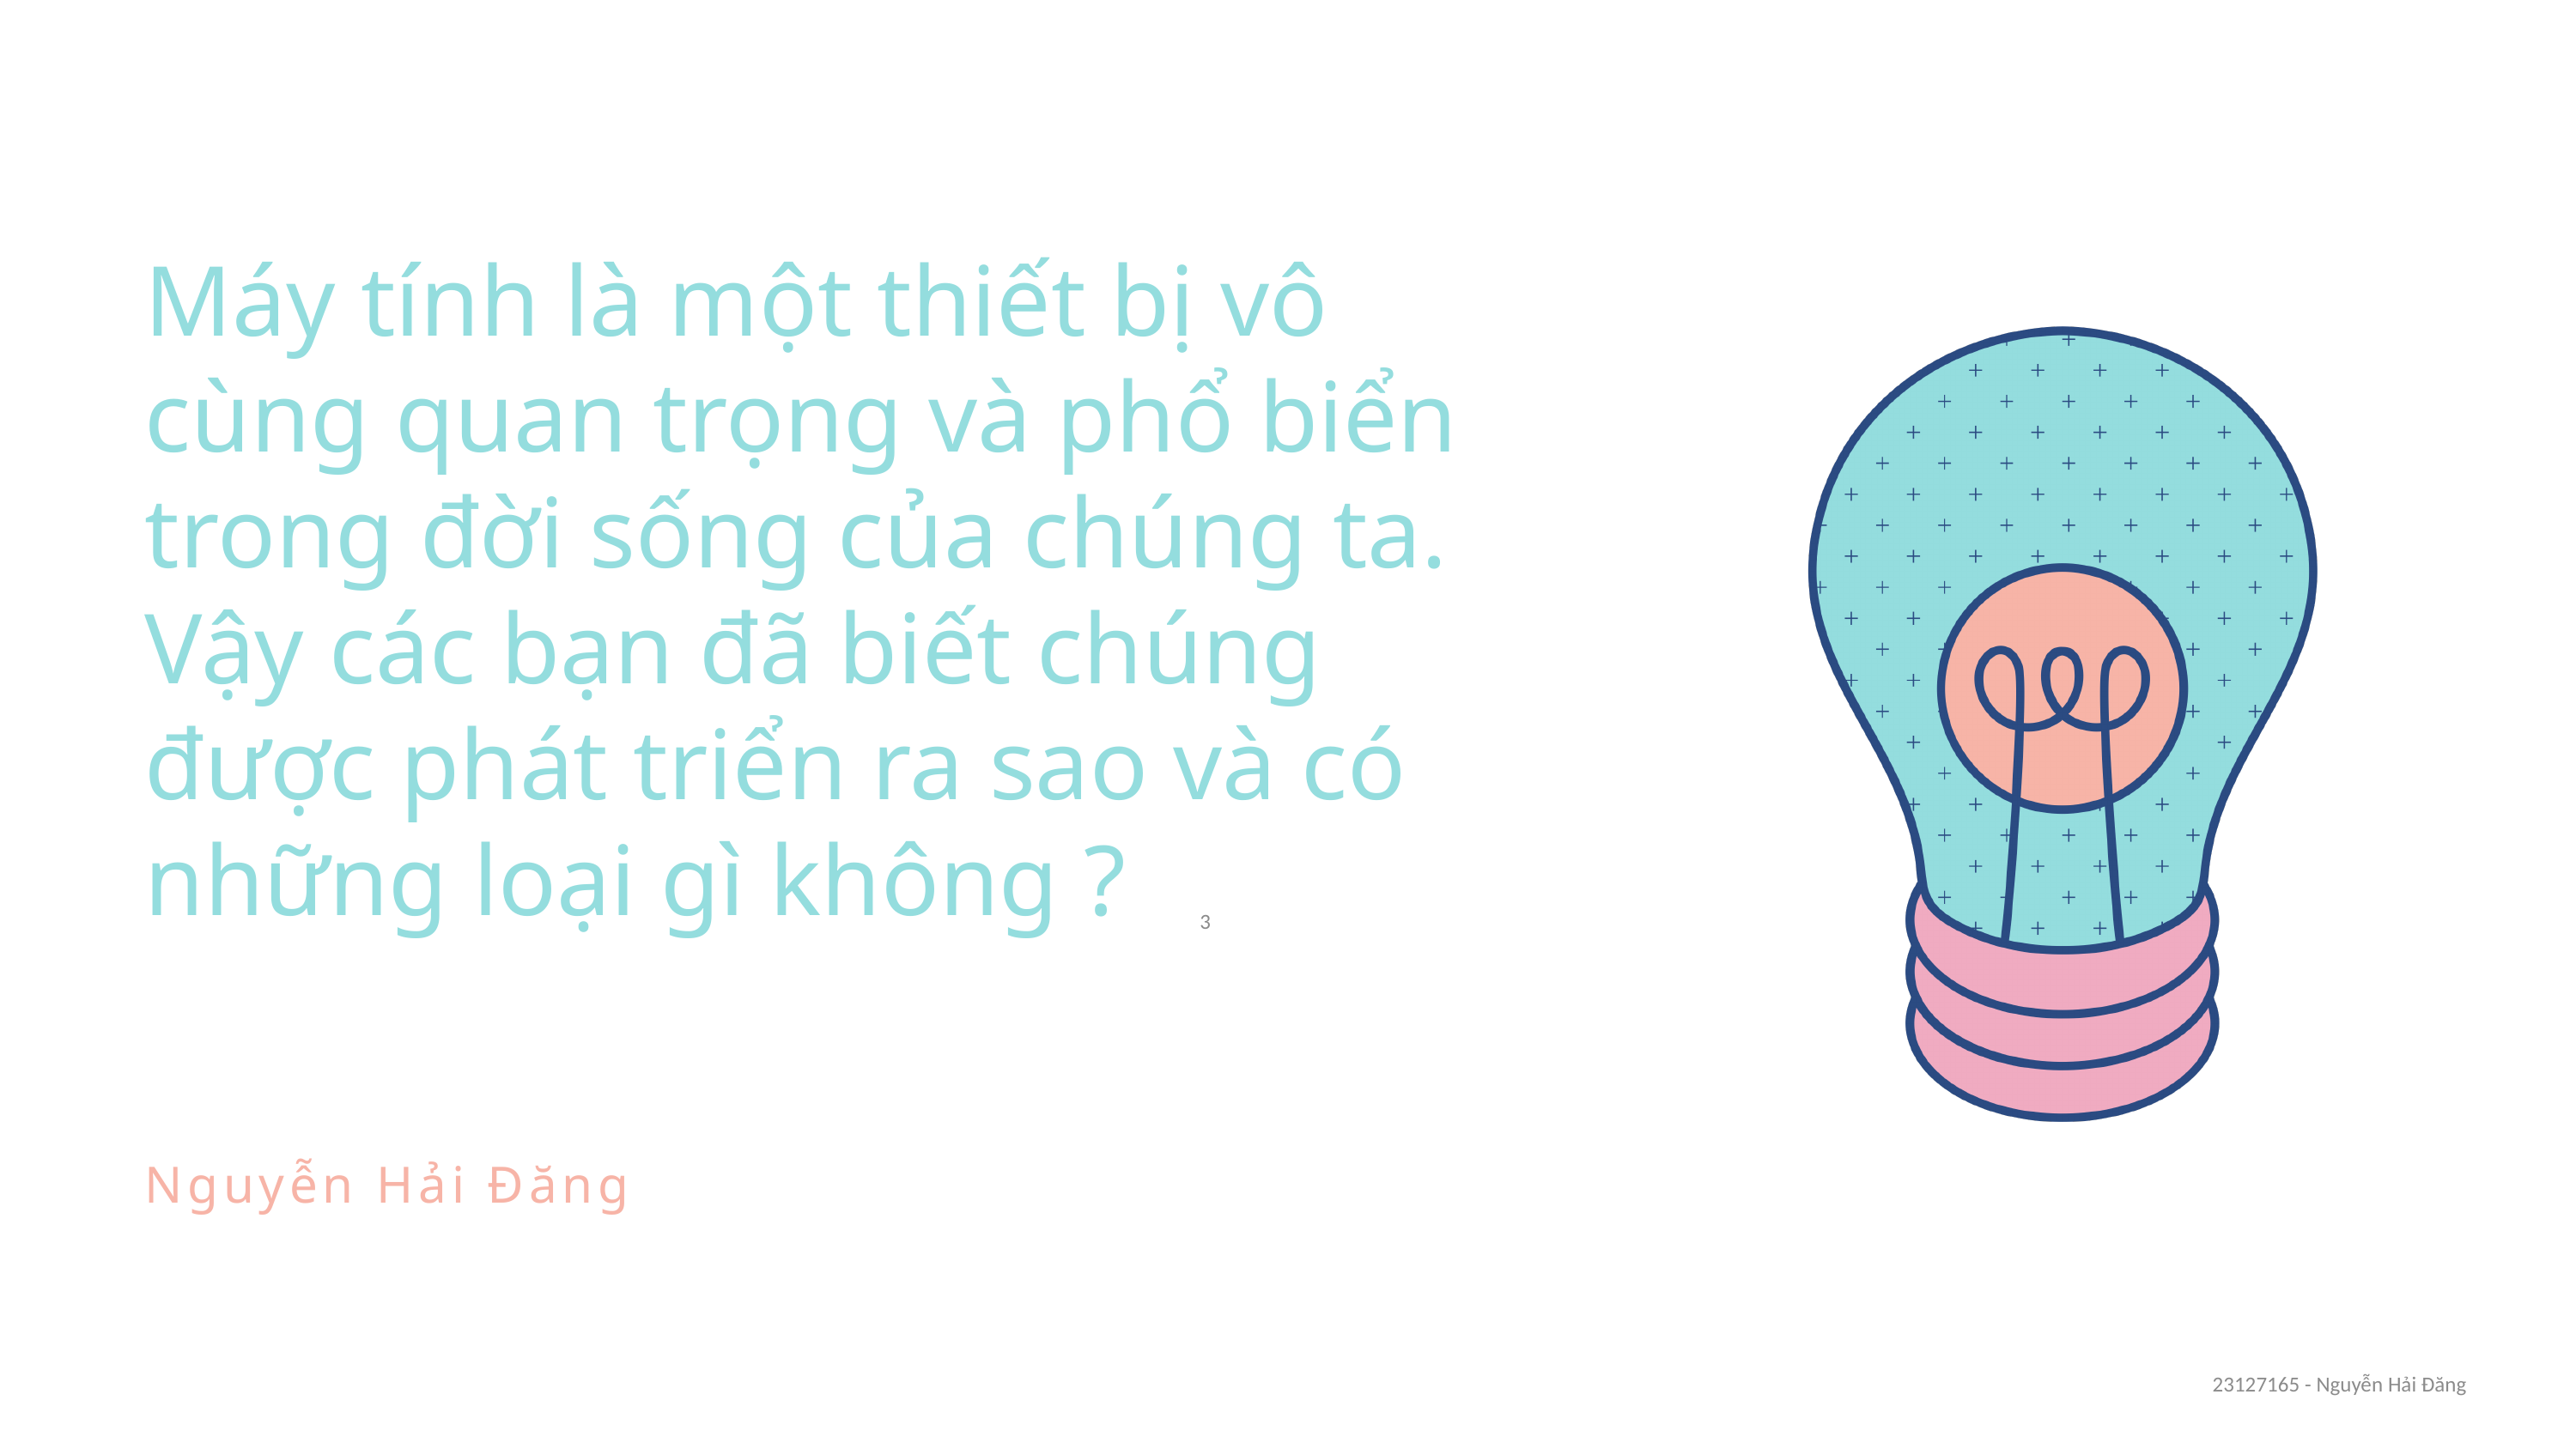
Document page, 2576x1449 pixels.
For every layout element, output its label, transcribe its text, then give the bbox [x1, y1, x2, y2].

text_box [1804, 326, 2321, 1122]
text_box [144, 239, 1551, 1210]
footer 23127165 - Nguyễn Hải Đăng [2136, 1357, 2544, 1410]
